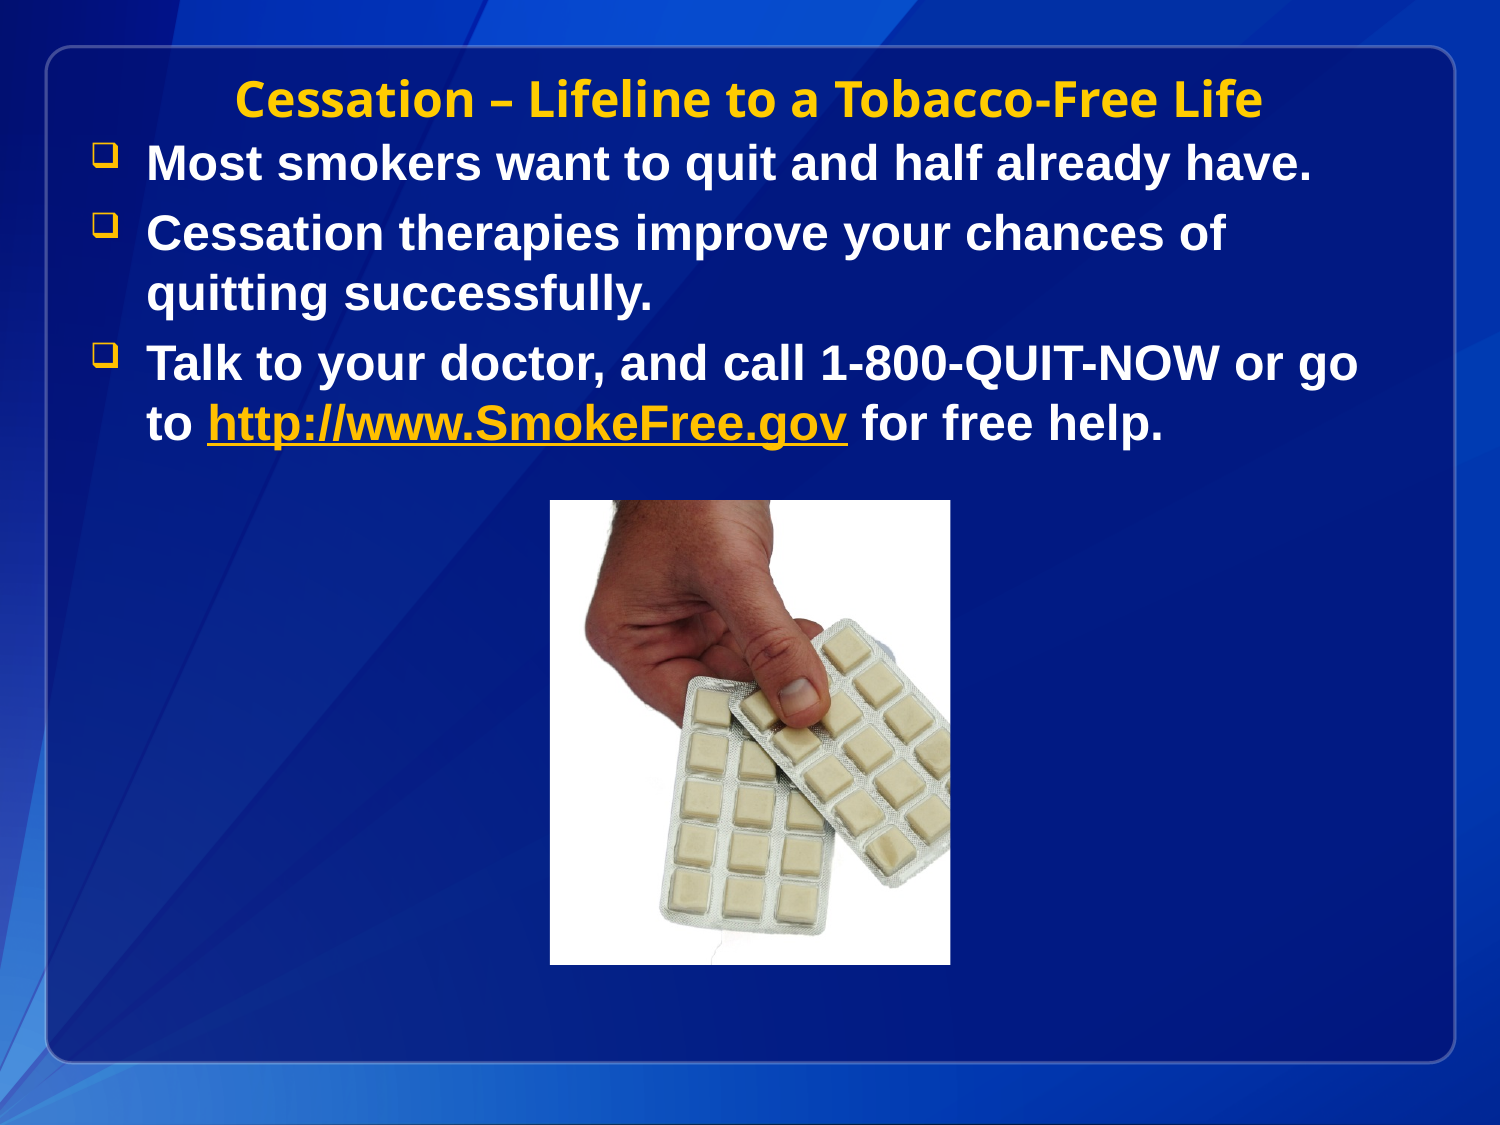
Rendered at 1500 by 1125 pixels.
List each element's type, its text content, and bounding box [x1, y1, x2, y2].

list Most smokers want to quit and half already have. Cessation therapies improve your chances of quitting successfully. Talk to your doctor, and call 1-800-QUIT-NOW or go to http://www.SmokeFree.gov for free help. [75, 122, 1425, 973]
title Cessation – Lifeline to a Tobacco-Free Life [75, 67, 1425, 122]
picture [0, 0, 1500, 1125]
